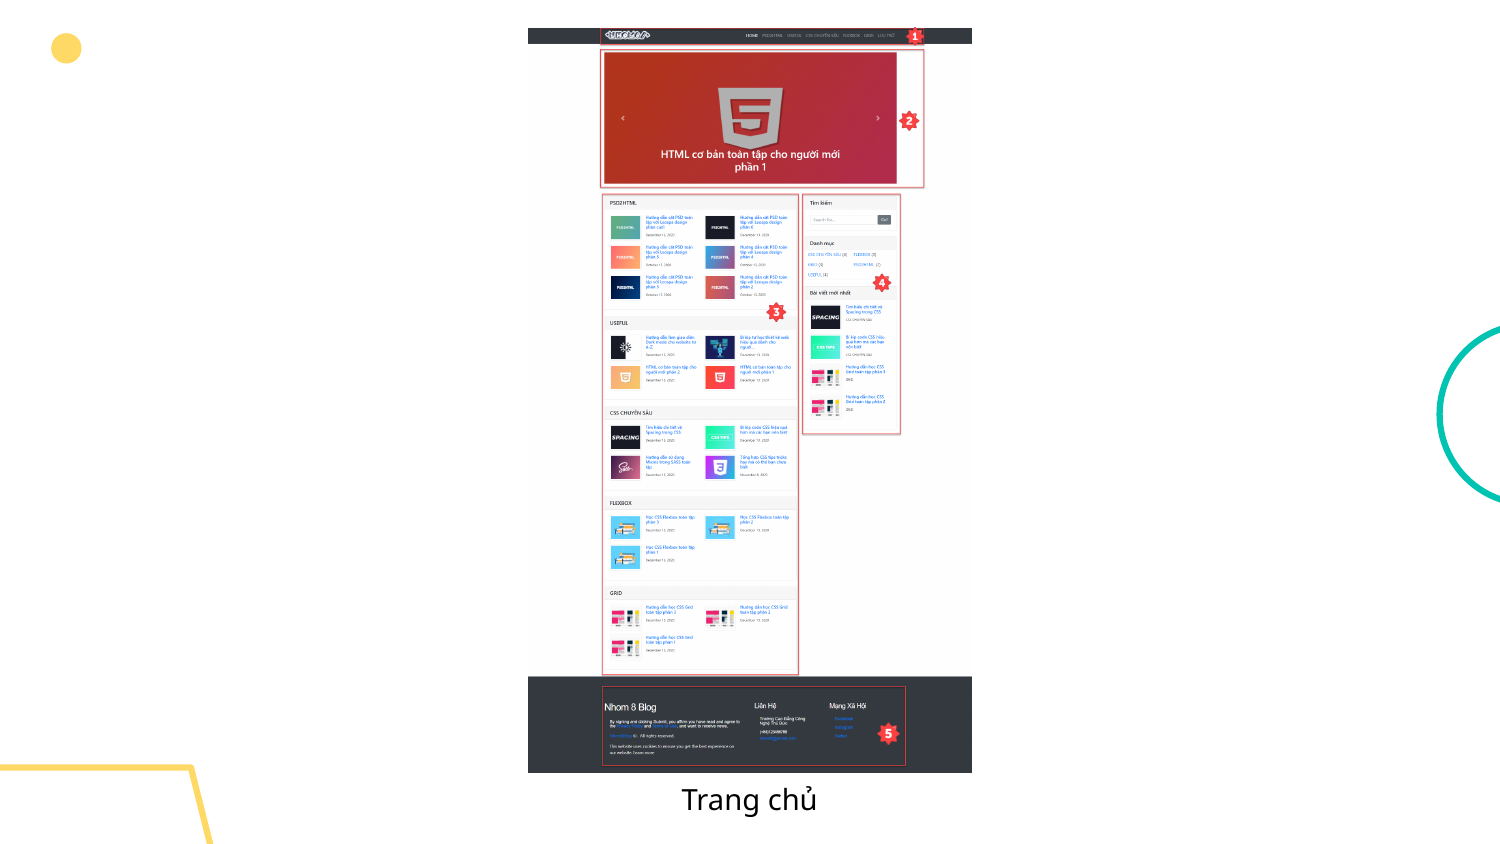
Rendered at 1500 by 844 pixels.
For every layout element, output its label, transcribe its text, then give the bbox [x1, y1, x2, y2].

picture [528, 26, 972, 773]
text_box Trang chủ [666, 780, 833, 824]
